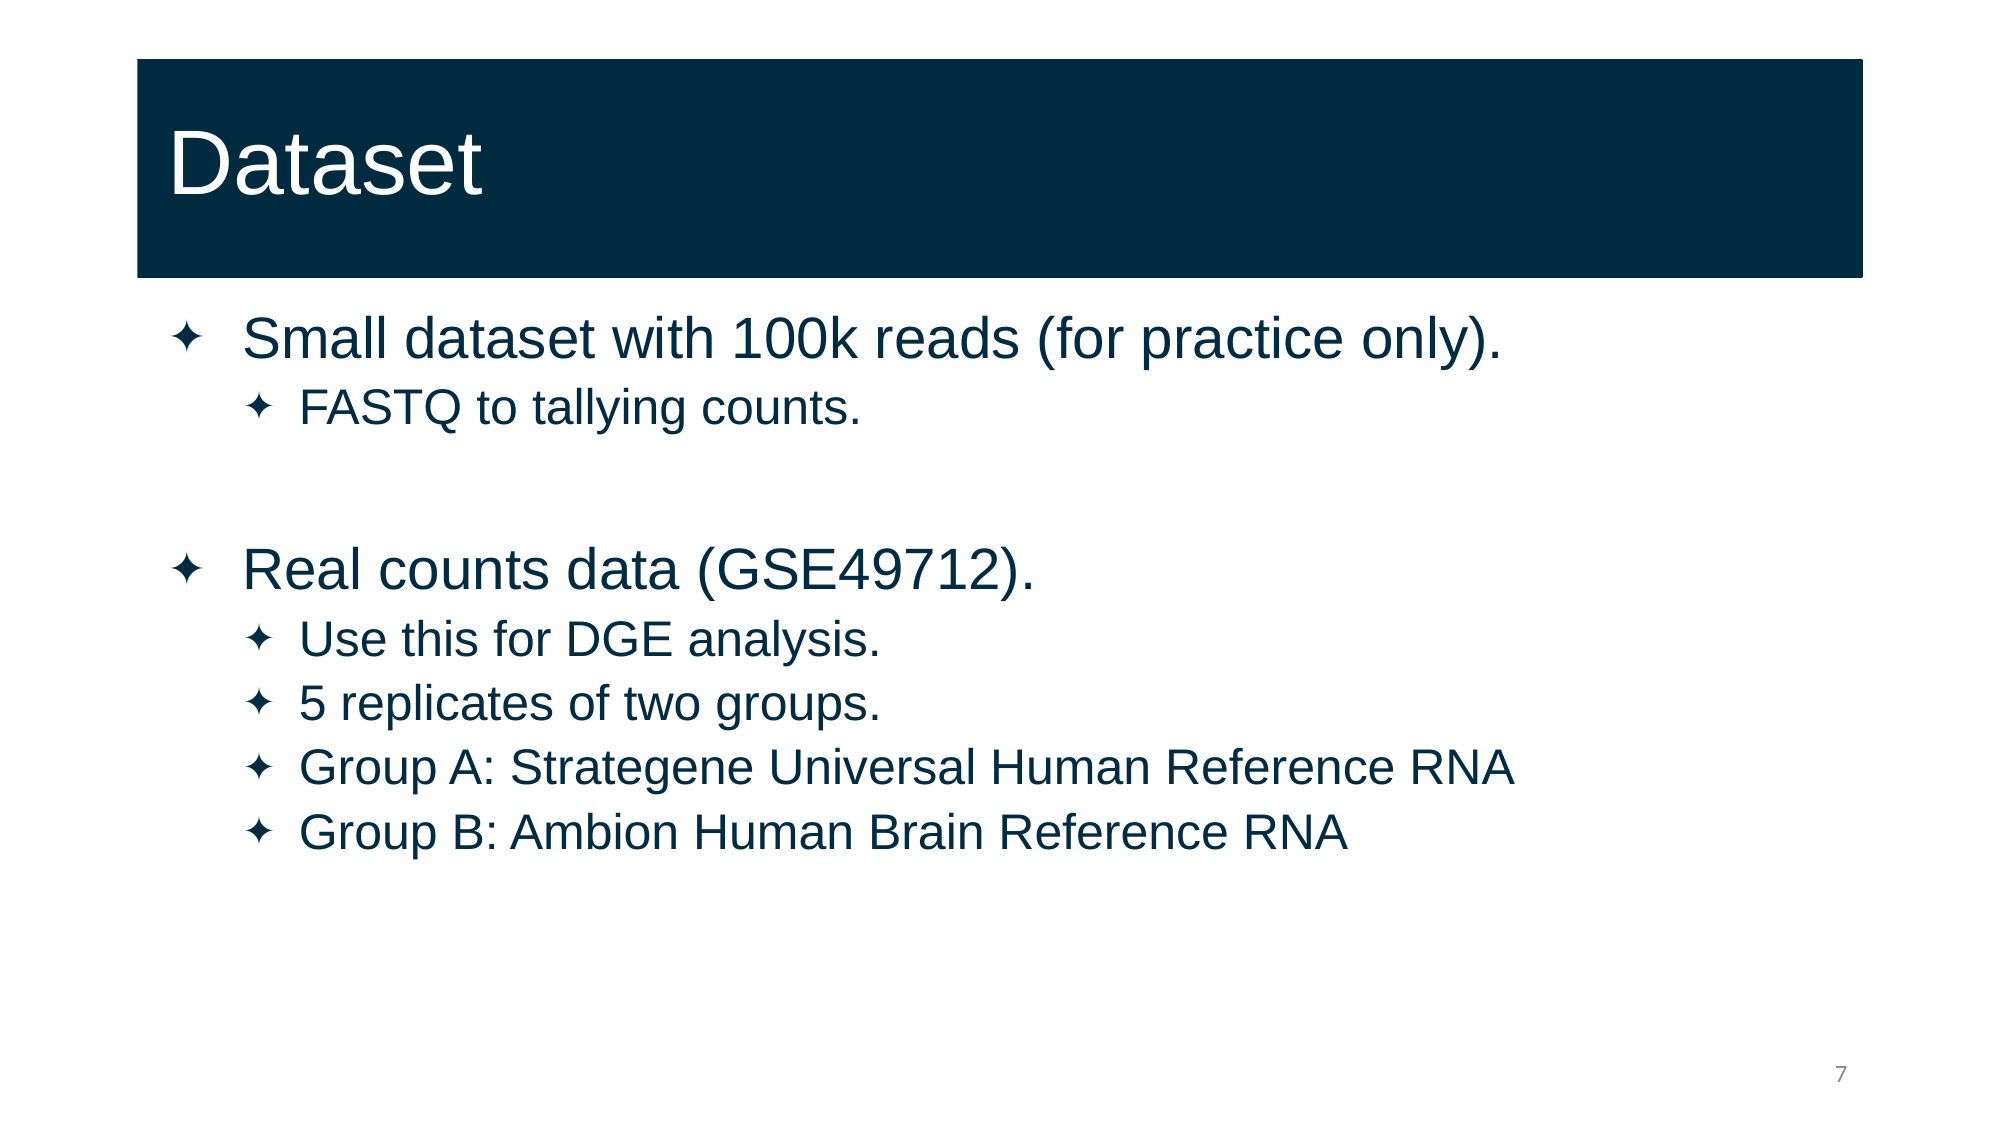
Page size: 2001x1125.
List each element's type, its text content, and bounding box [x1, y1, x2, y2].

title Dataset [137, 59, 1863, 278]
slide_number 7 [1412, 1042, 1863, 1103]
list Small dataset with 100k reads (for practice only). FASTQ to tallying counts. Real counts data (GSE49712). Use this for DGE analysis. 5 replicates of two groups. Group A: Strategene Universal Human Reference RNA Group B: Ambion Human Brain Reference RNA [137, 307, 1863, 1016]
